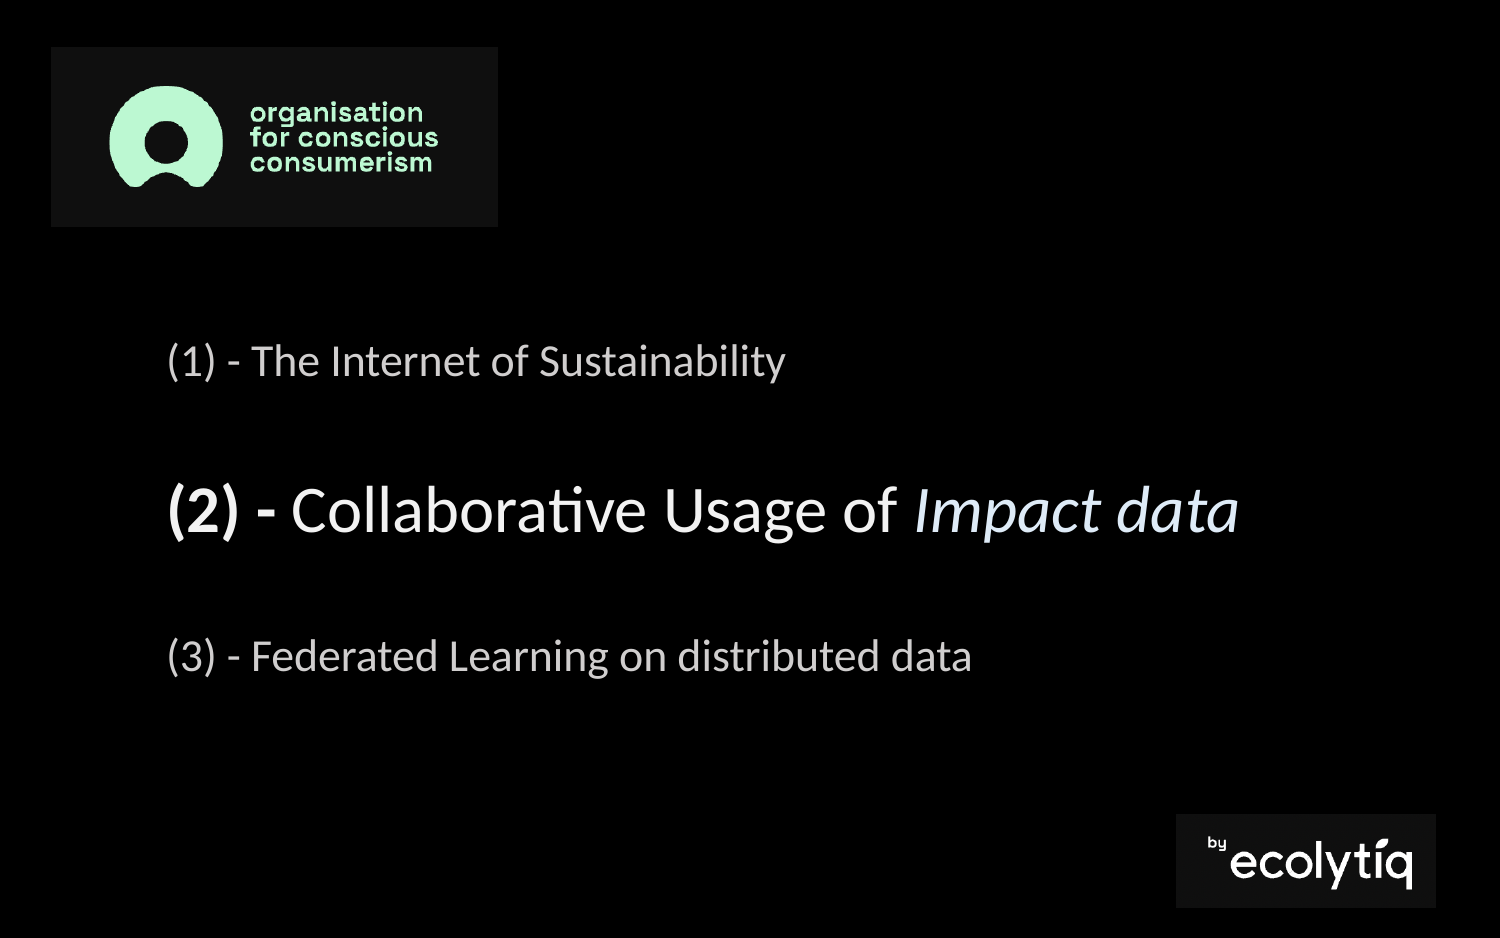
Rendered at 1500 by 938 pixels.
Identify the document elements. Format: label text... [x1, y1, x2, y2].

picture [51, 47, 498, 227]
text_box (1) - The Internet of Sustainability (2) - Collaborative Usage of Impact data (3) - Federated Learning on distributed data [151, 323, 1271, 688]
picture [1176, 814, 1436, 908]
